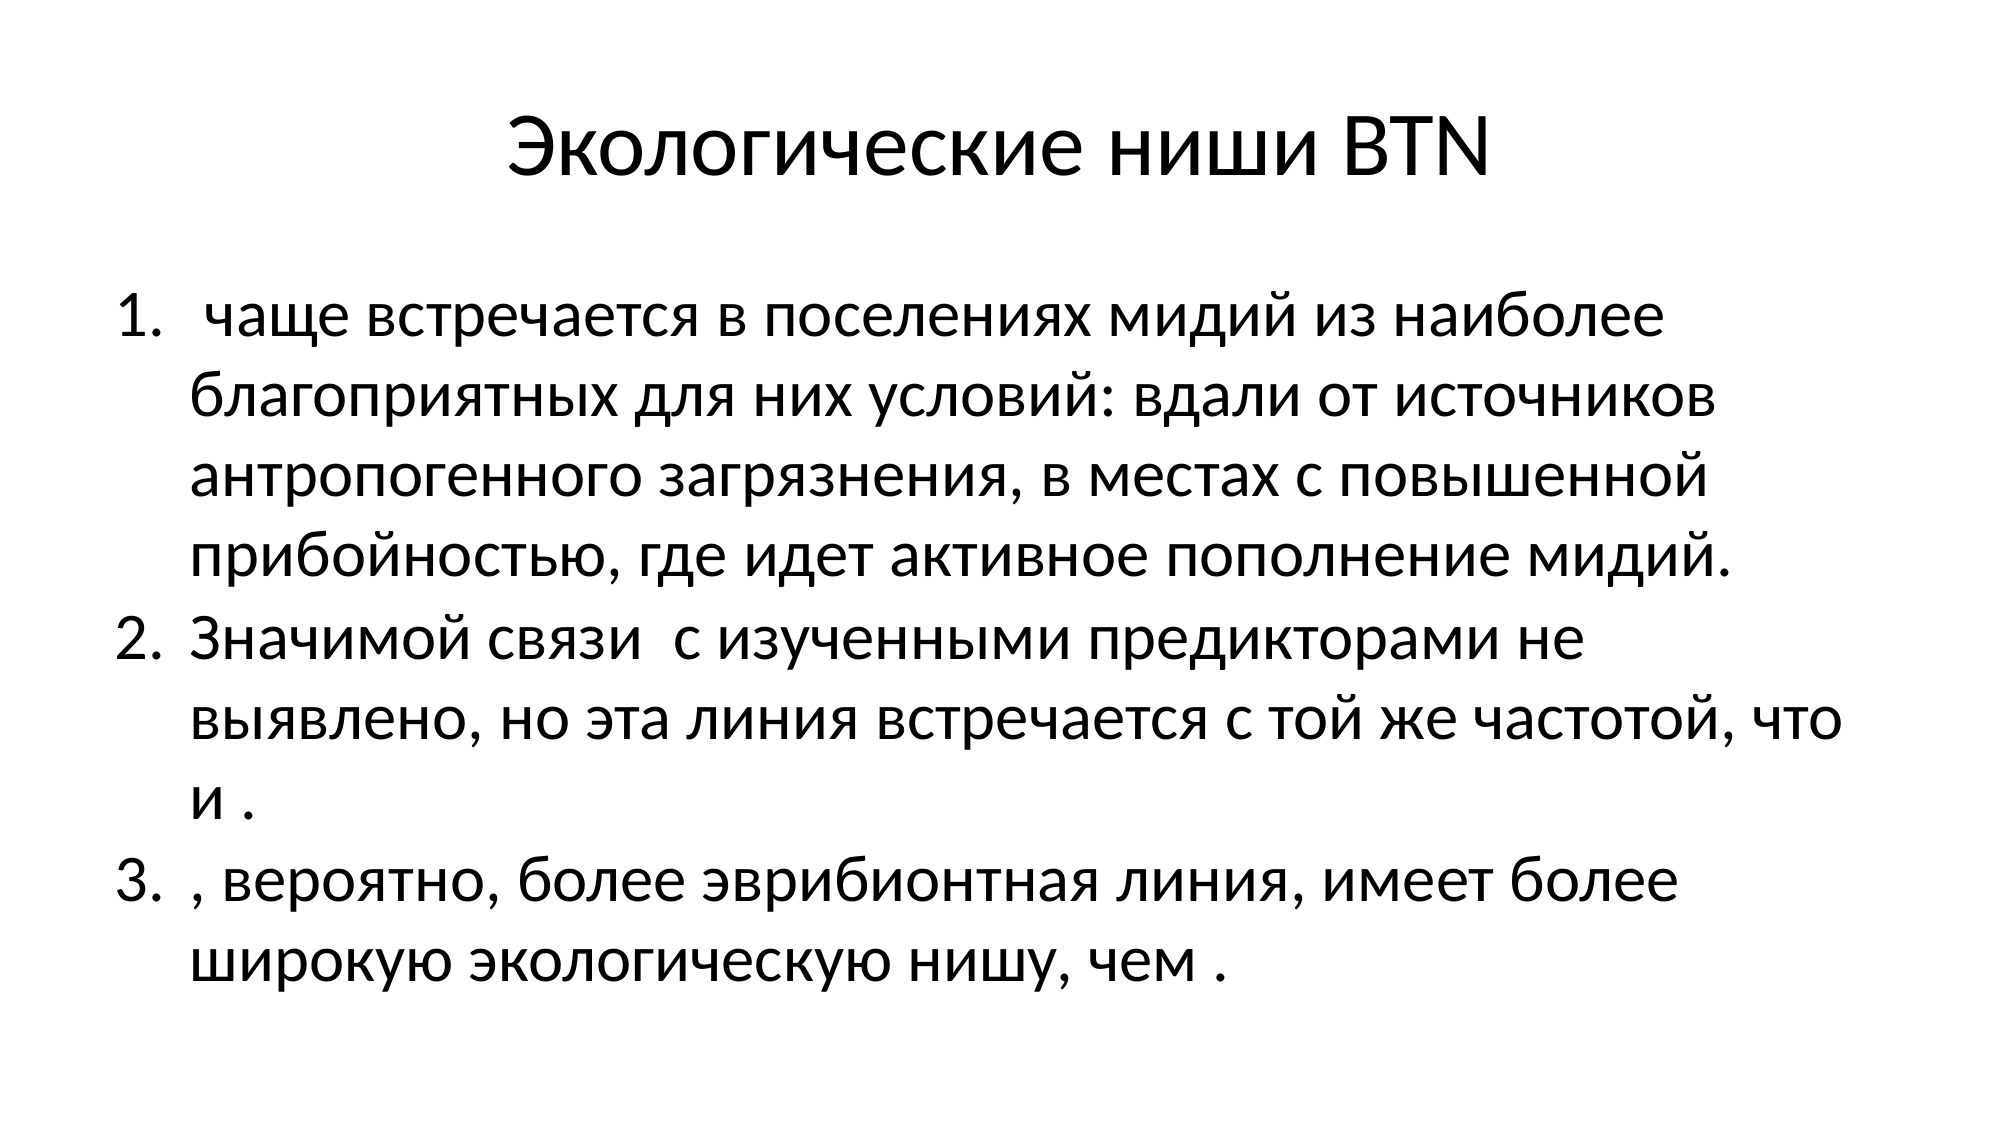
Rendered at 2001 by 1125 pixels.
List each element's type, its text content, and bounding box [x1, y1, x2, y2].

title Экологические ниши BTN [99, 45, 1900, 233]
